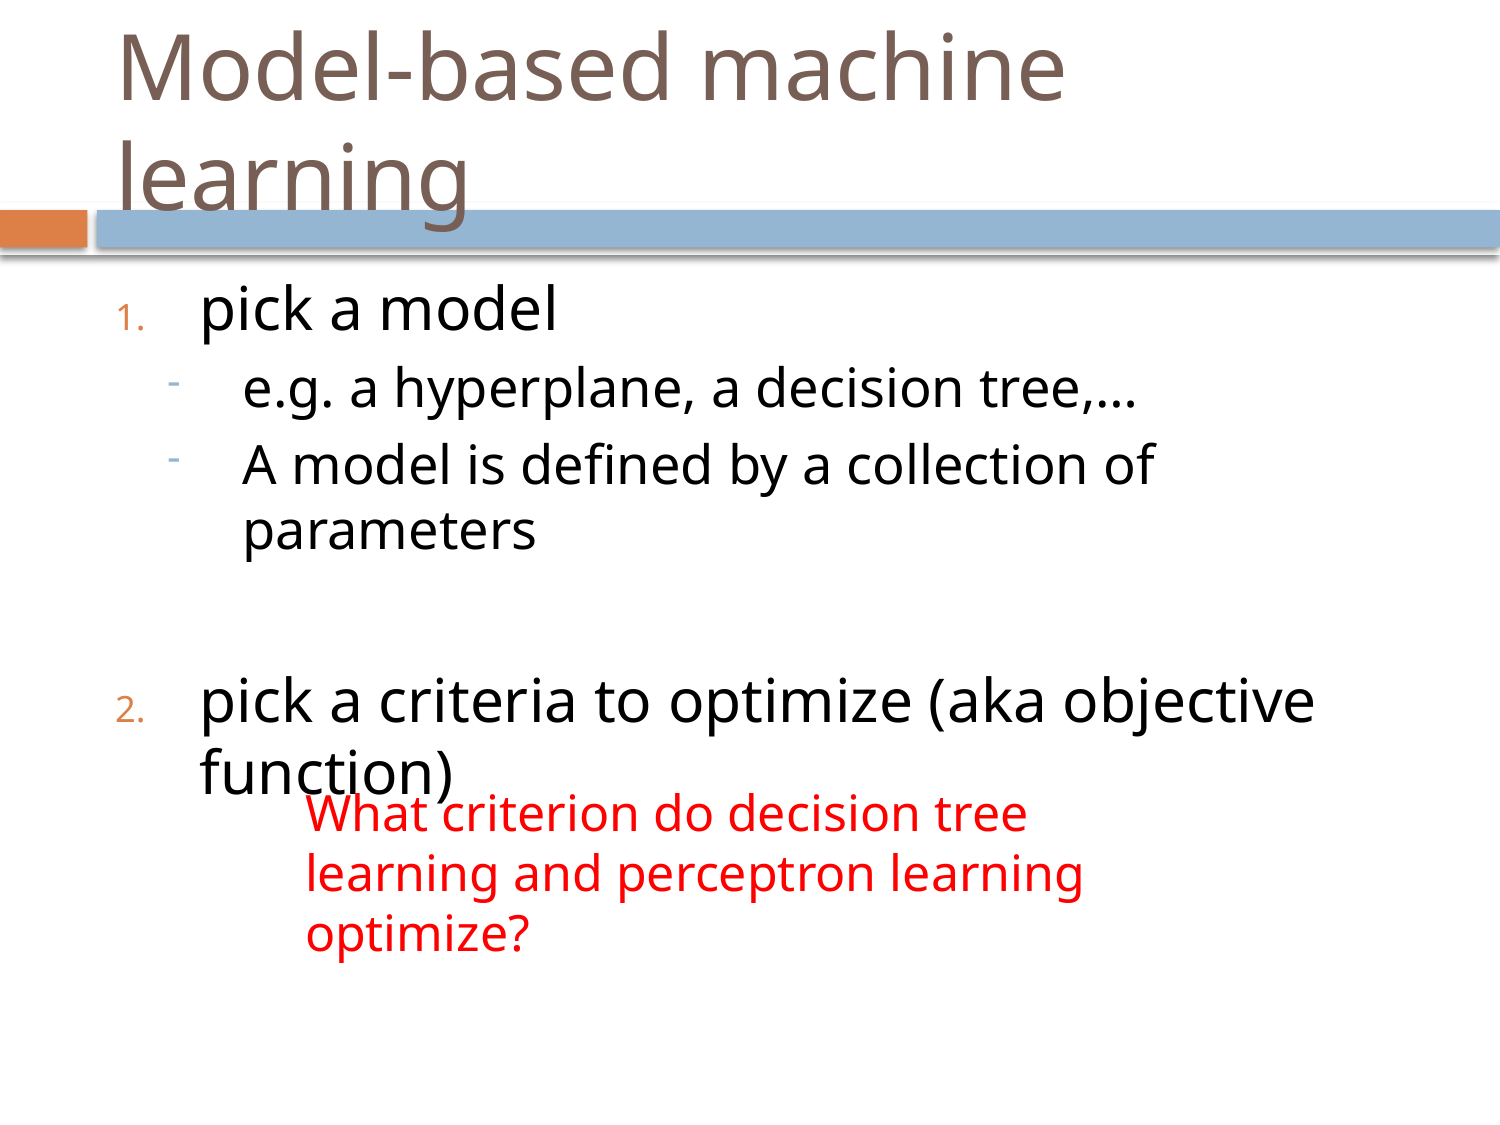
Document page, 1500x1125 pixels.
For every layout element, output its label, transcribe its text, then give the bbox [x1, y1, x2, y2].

list pick a model e.g. a hyperplane, a decision tree,… A model is defined by a collection of parameters pick a criteria to optimize (aka objective function) [100, 262, 1438, 1024]
title Model-based machine learning [100, 37, 1438, 200]
text_box What criterion do decision tree learning and perceptron learning optimize? [290, 774, 1209, 970]
